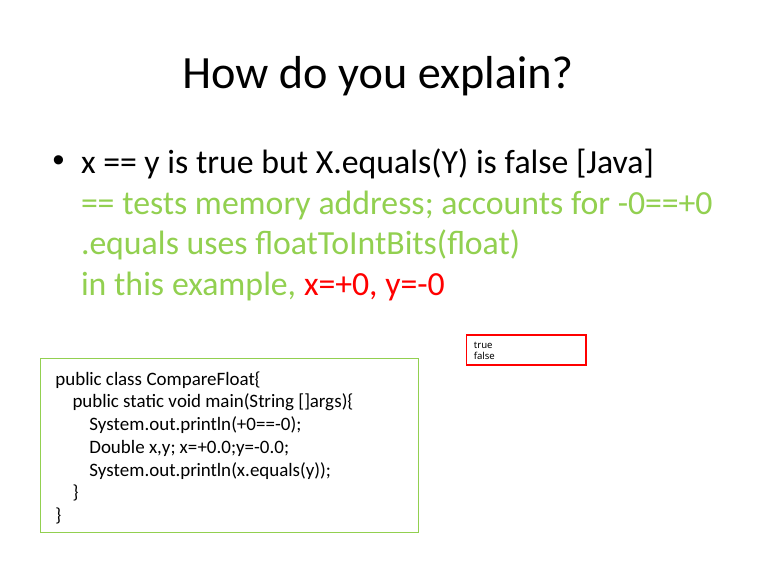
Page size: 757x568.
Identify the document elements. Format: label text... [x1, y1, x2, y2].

text_box true false [466, 334, 587, 366]
text_box public class CompareFloat{ public static void main(String []args){ System.out.println(+0==-0); Double x,y; x=+0.0;y=-0.0; System.out.println(x.equals(y)); } } [40, 358, 419, 533]
list x == y is true but X.equals(Y) is false [Java] == tests memory address; accounts for -0==+0 .equals uses floatToIntBits(float) in this example, x=+0, y=-0 [37, 132, 741, 508]
title How do you explain? [37, 22, 719, 118]
